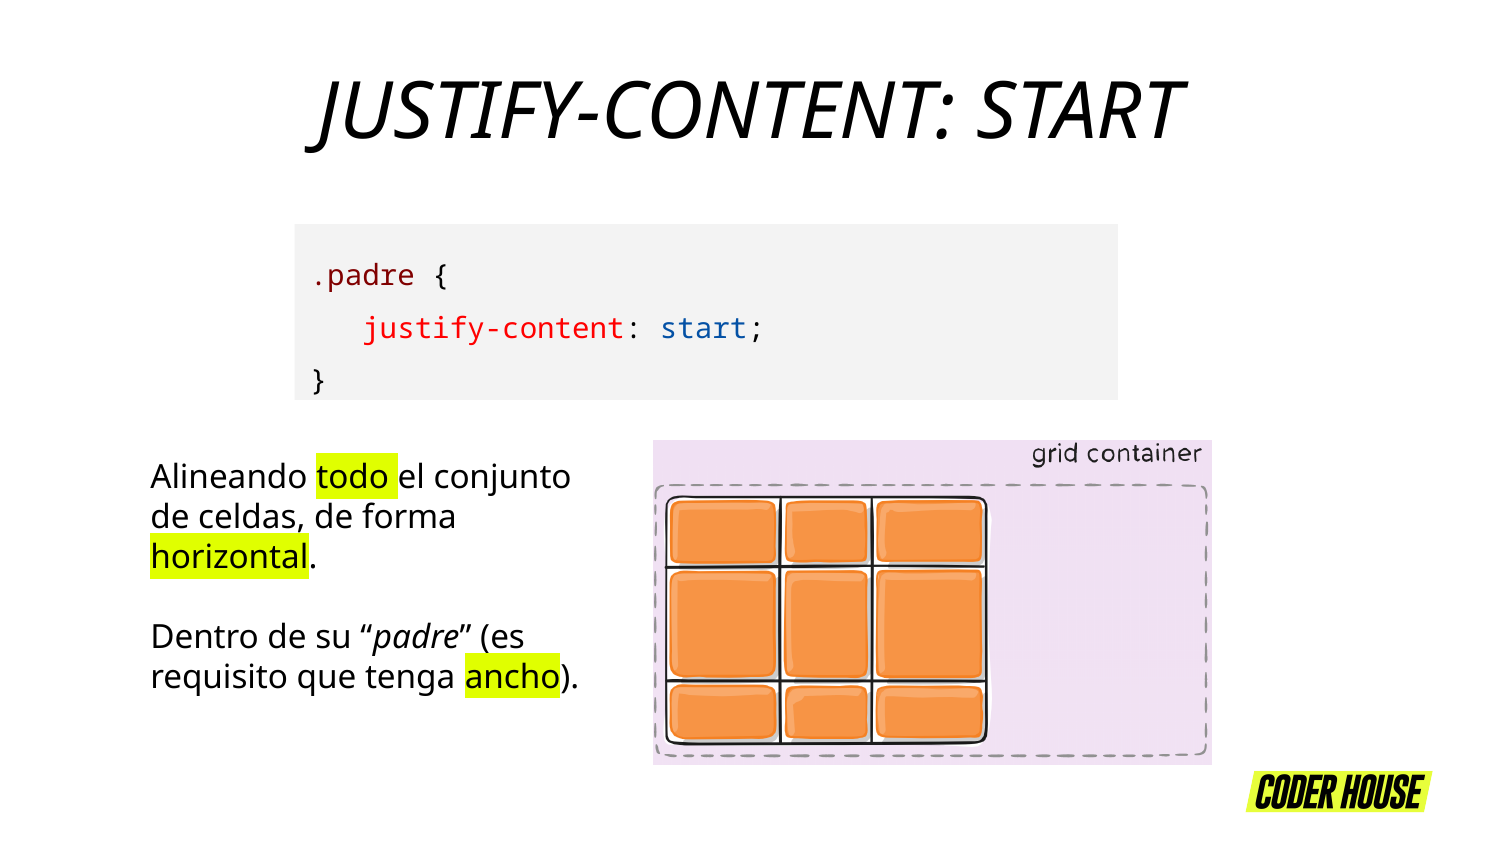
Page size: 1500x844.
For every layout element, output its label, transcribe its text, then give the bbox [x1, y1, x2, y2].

text_box Alineando todo el conjunto de celdas, de forma horizontal. Dentro de su “padre” (es requisito que tenga ancho). [135, 440, 609, 765]
picture [1241, 764, 1437, 819]
picture [653, 440, 1213, 765]
text_box .padre { justify-content: start; } [294, 224, 1118, 400]
text_box JUSTIFY-CONTENT: START [105, 30, 1395, 207]
